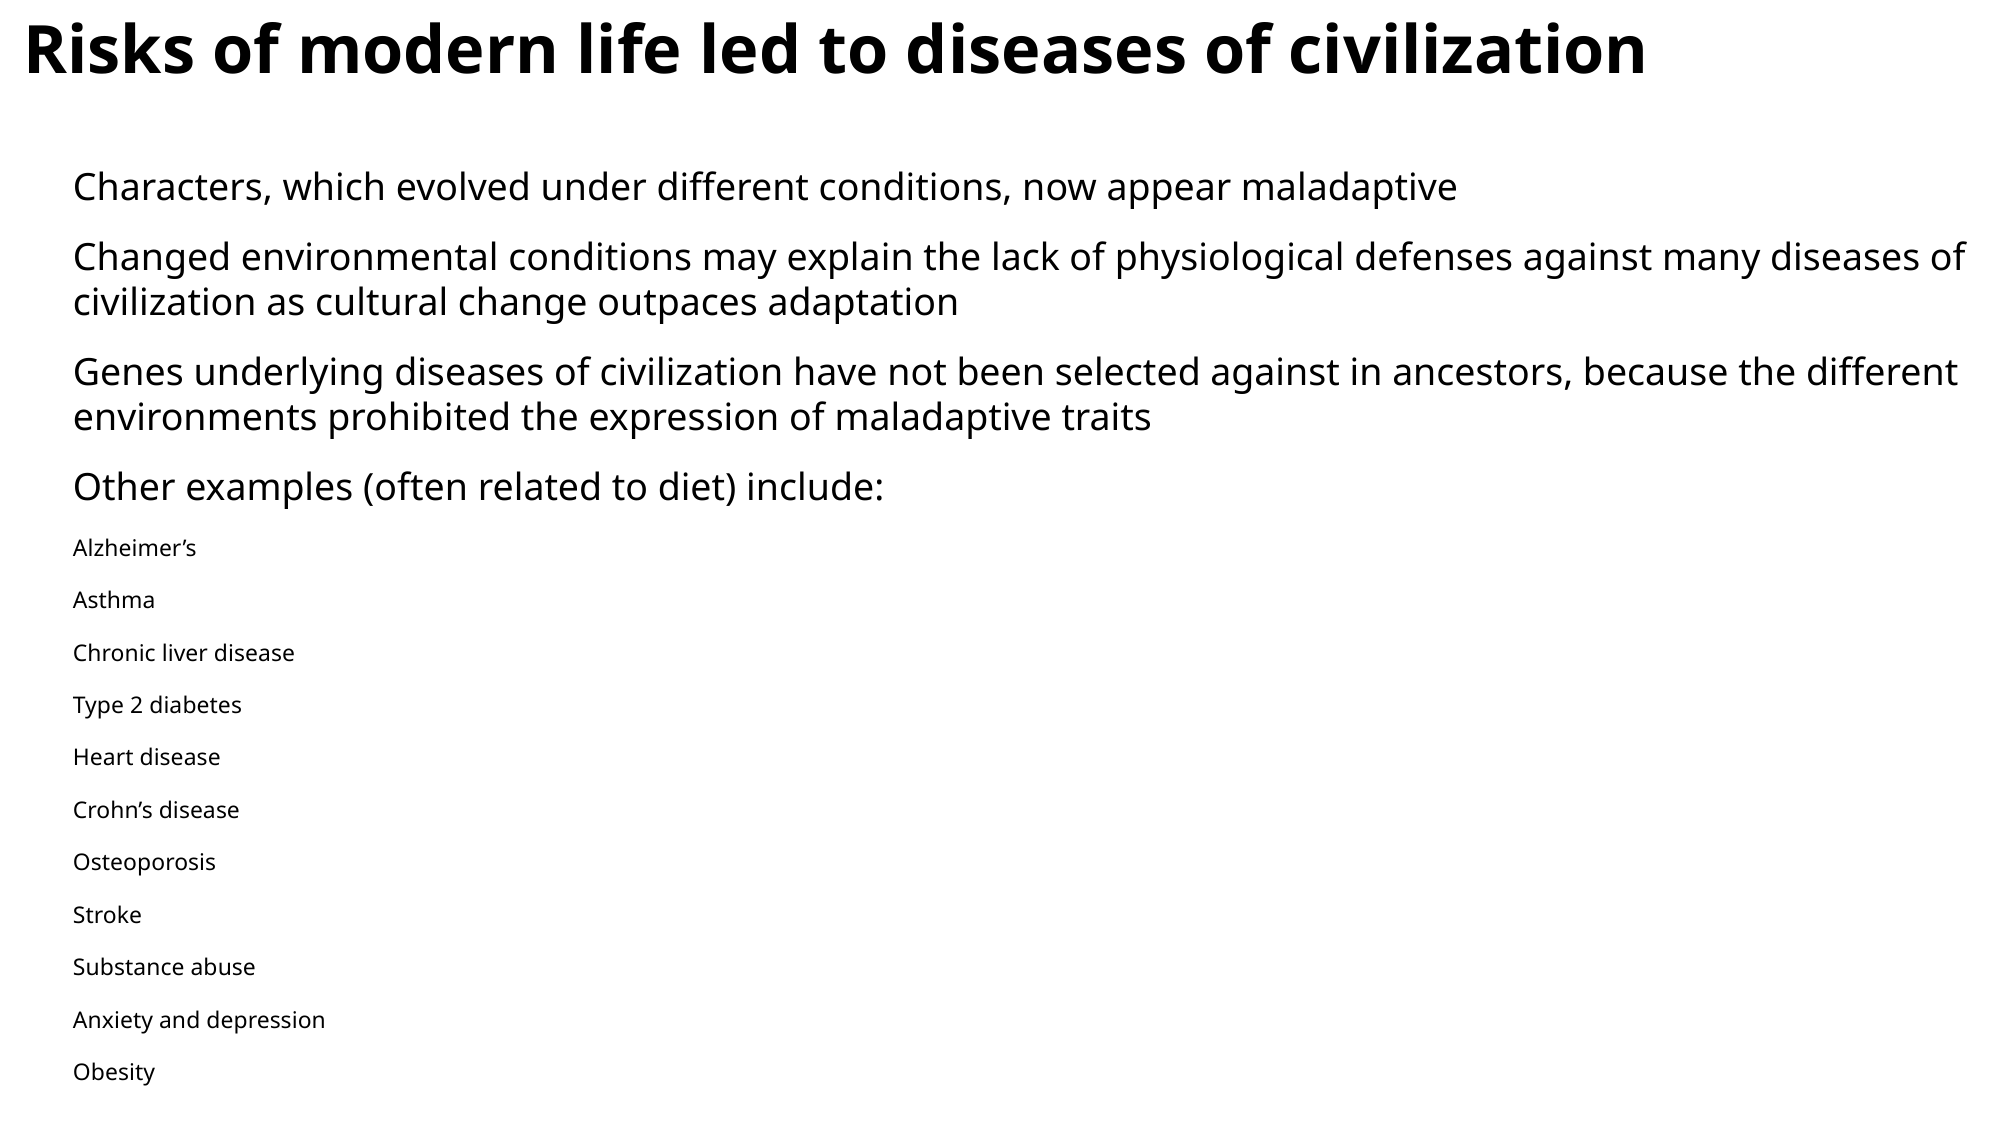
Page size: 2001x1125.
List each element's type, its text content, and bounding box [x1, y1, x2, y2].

text_box Risks of modern life led to diseases of civilization [8, 0, 1665, 95]
text_box Characters, which evolved under different conditions, now appear maladaptive Changed environmental conditions may explain the lack of physiological defenses against many diseases of civilization as cultural change outpaces adaptation Genes underlying diseases of civilization have not been selected against in ancestors, because the different environments prohibited the expression of maladaptive traits Other examples (often related to diet) include: Alzheimer’s Asthma Chronic liver disease Type 2 diabetes Heart disease Crohn’s disease Osteoporosis Stroke Substance abuse Anxiety and depression Obesity [58, 155, 2000, 1093]
